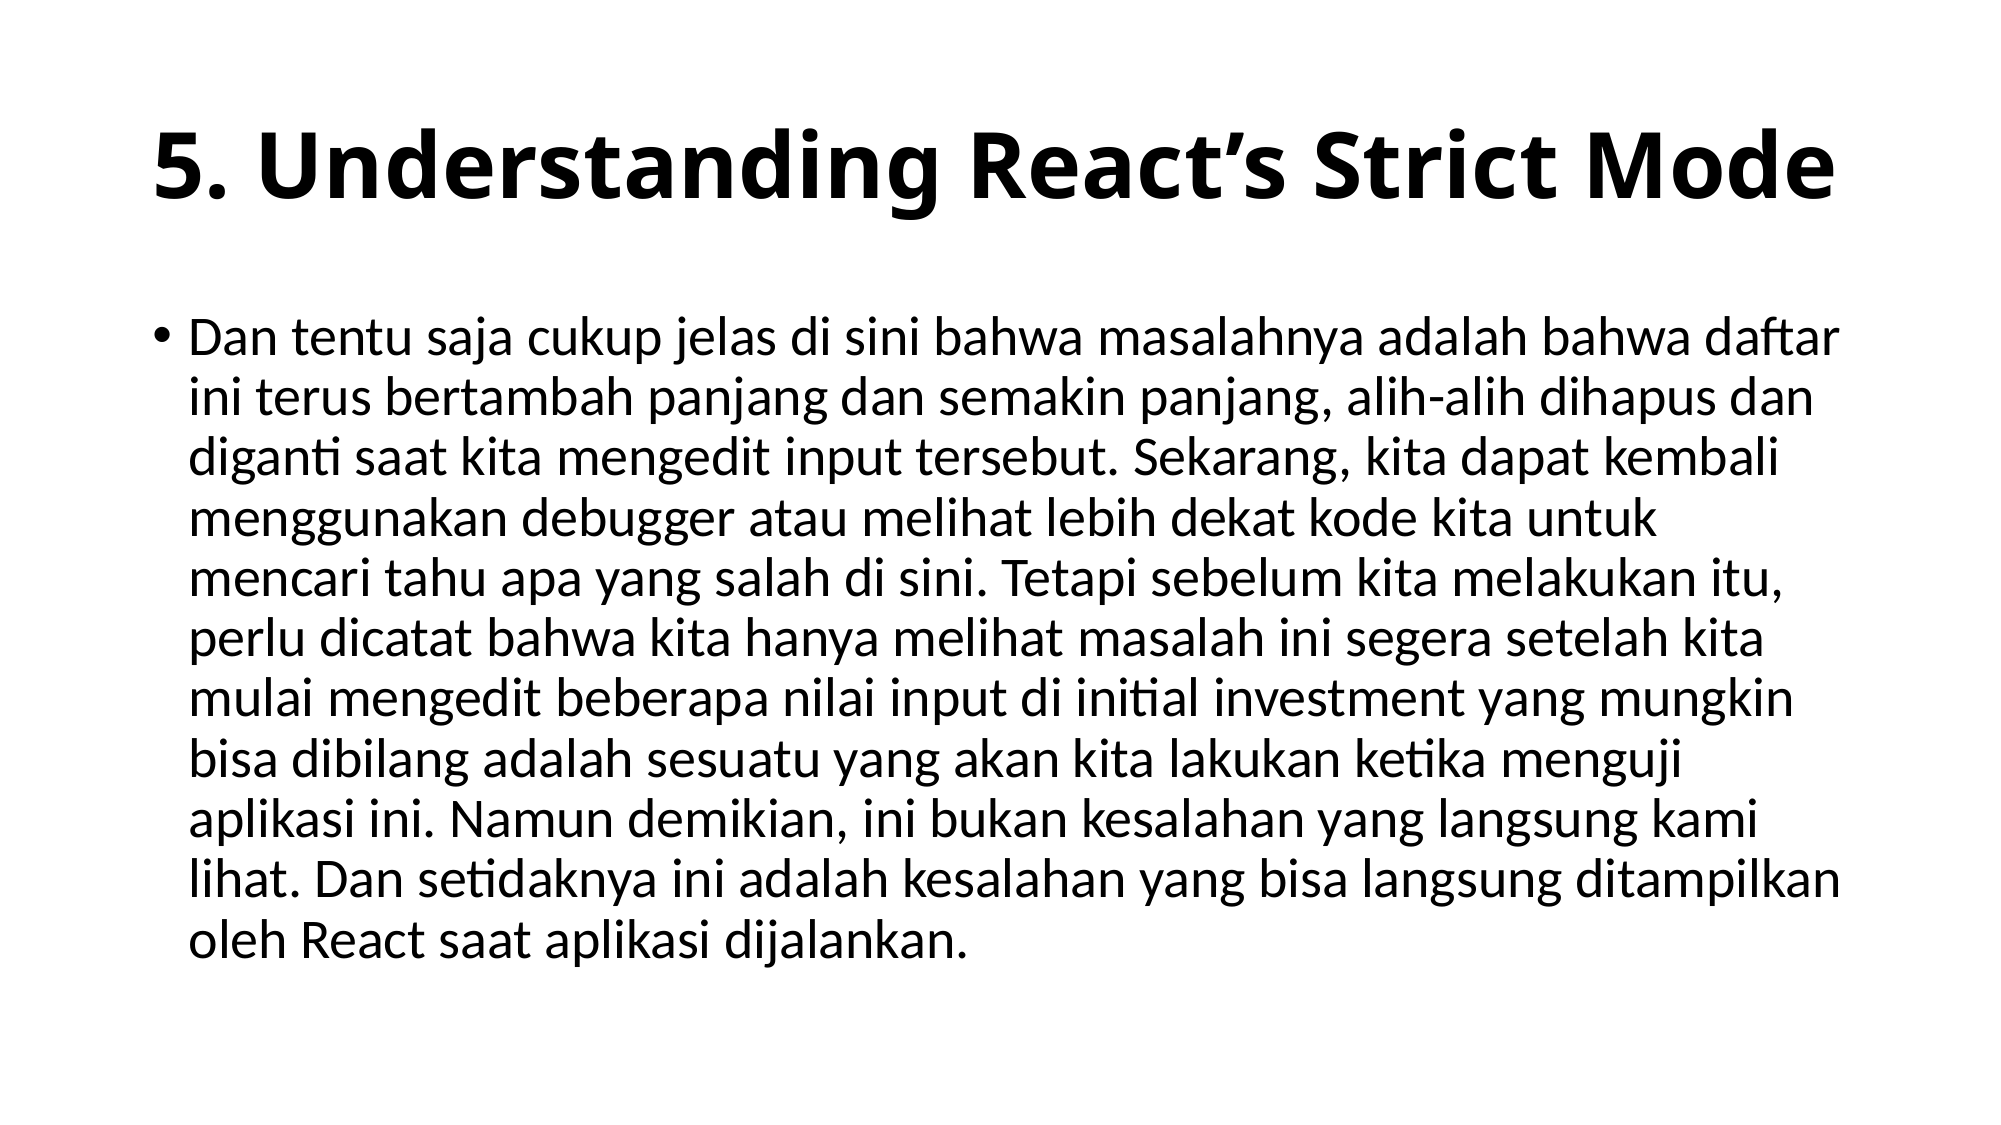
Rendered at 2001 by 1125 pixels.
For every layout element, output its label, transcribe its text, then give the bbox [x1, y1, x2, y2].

list Dan tentu saja cukup jelas di sini bahwa masalahnya adalah bahwa daftar ini terus bertambah panjang dan semakin panjang, alih-alih dihapus dan diganti saat kita mengedit input tersebut. Sekarang, kita dapat kembali menggunakan debugger atau melihat lebih dekat kode kita untuk mencari tahu apa yang salah di sini. Tetapi sebelum kita melakukan itu, perlu dicatat bahwa kita hanya melihat masalah ini segera setelah kita mulai mengedit beberapa nilai input di initial investment yang mungkin bisa dibilang adalah sesuatu yang akan kita lakukan ketika menguji aplikasi ini. Namun demikian, ini bukan kesalahan yang langsung kami lihat. Dan setidaknya ini adalah kesalahan yang bisa langsung ditampilkan oleh React saat aplikasi dijalankan. [137, 299, 1863, 1014]
title 5. Understanding React’s Strict Mode [137, 59, 1863, 278]
